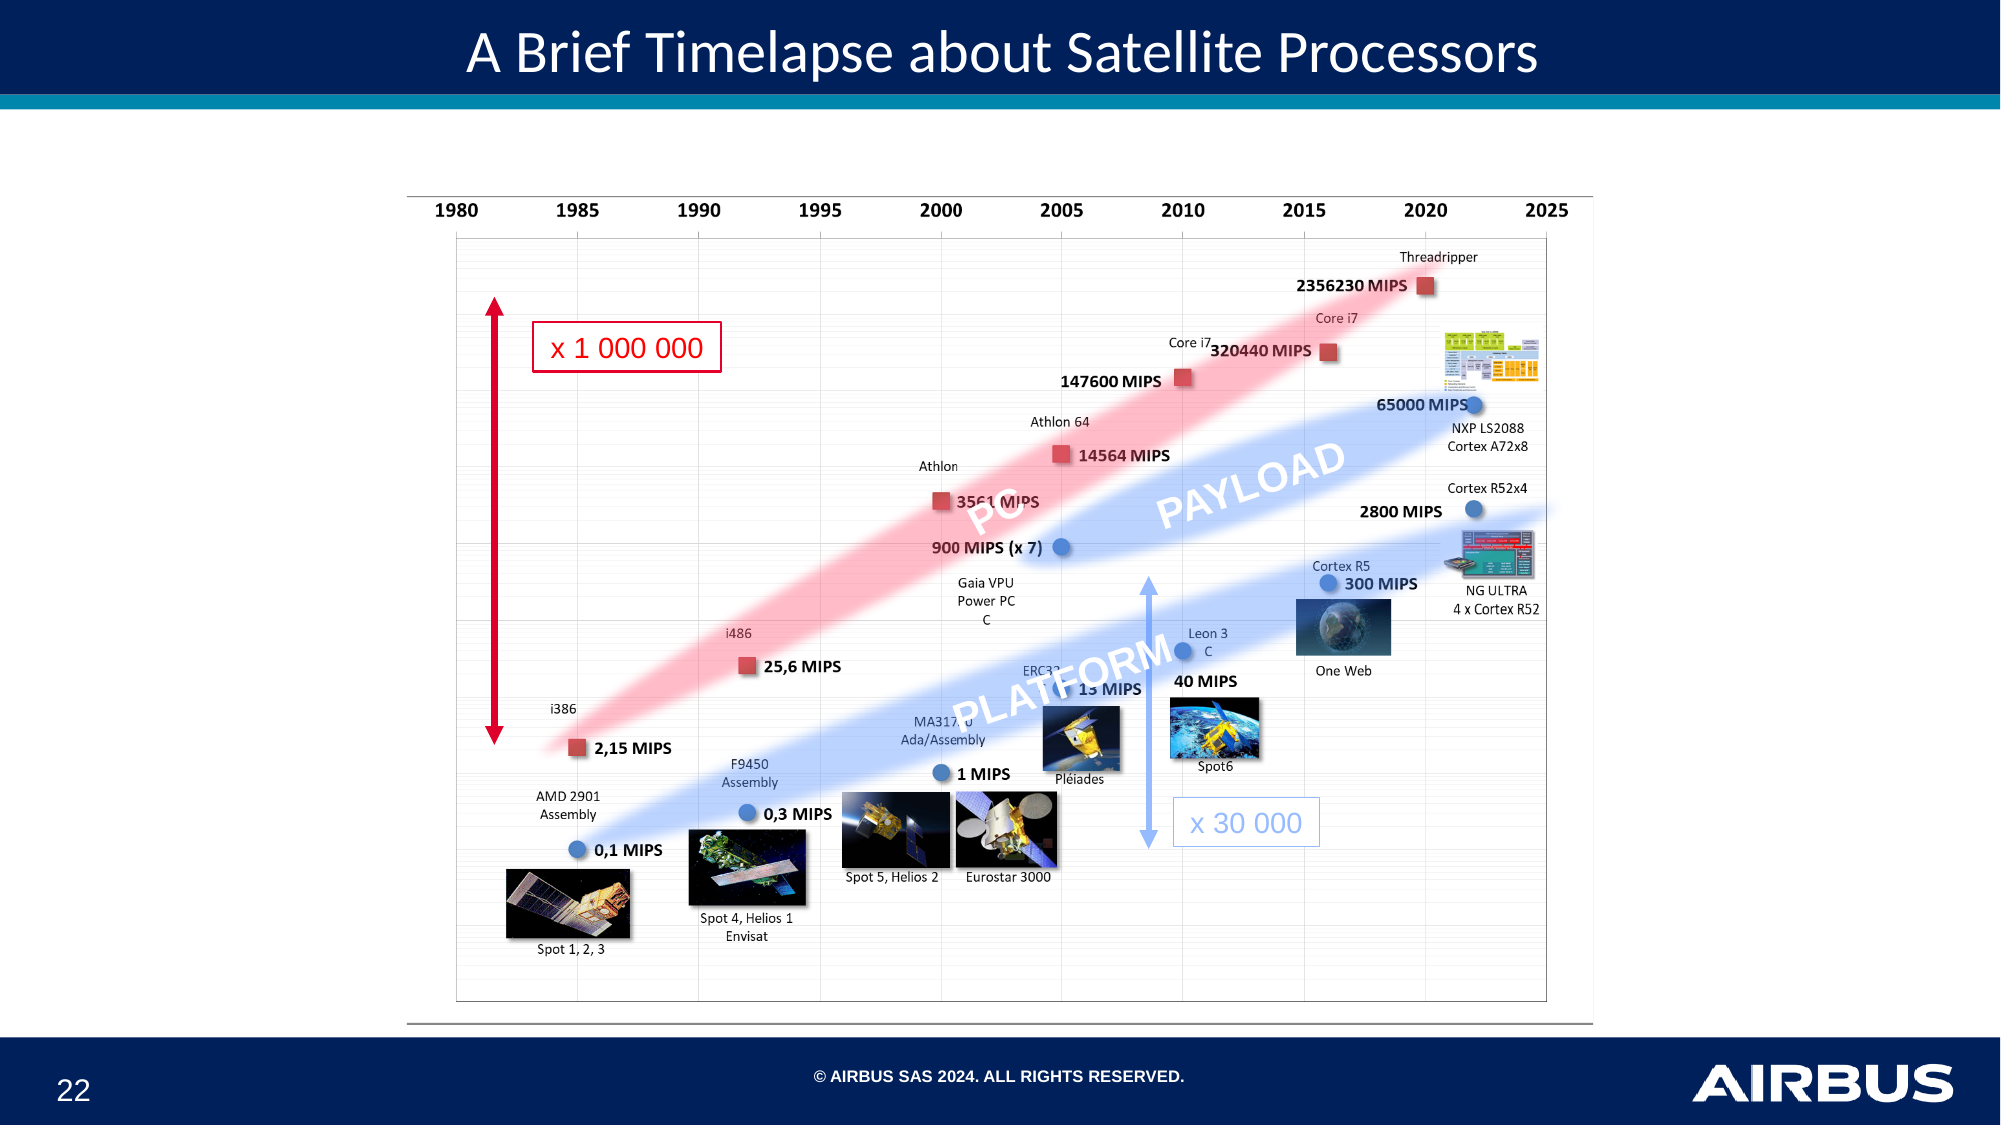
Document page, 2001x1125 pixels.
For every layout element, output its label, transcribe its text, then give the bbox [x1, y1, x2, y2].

picture [1635, 1027, 2001, 1125]
slide_number 22 [20, 1057, 128, 1094]
title A Brief Timelapse about Satellite Processors [0, 0, 2000, 95]
picture [406, 195, 1594, 1025]
